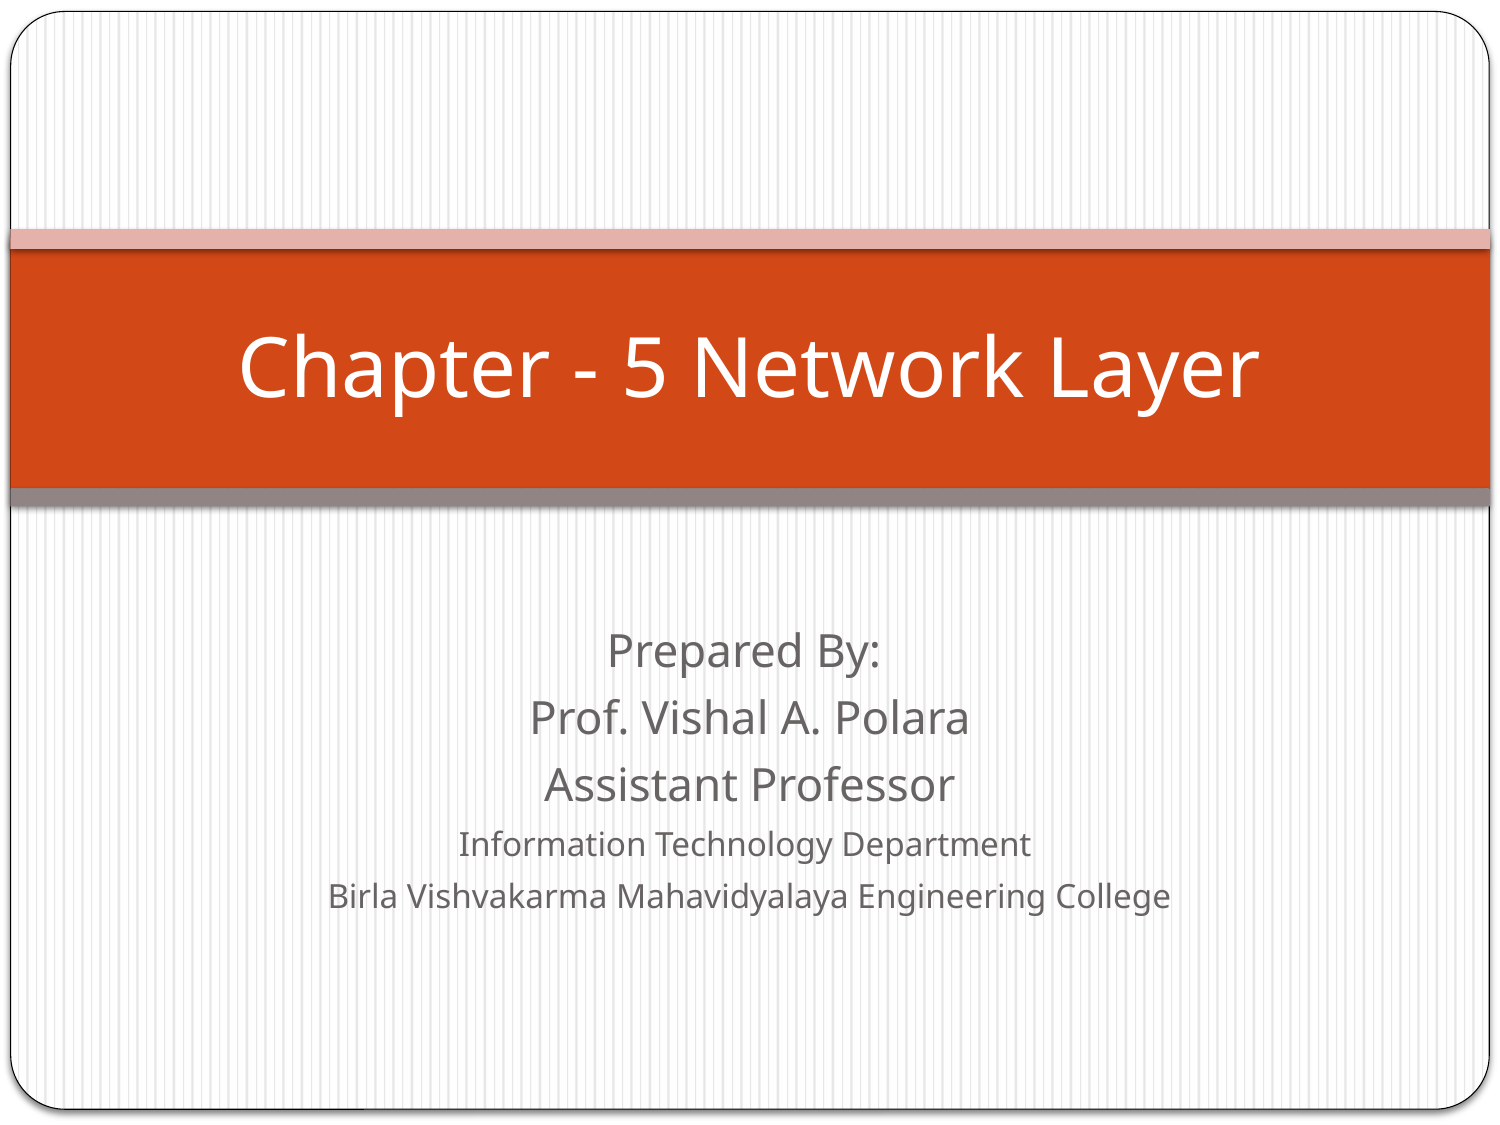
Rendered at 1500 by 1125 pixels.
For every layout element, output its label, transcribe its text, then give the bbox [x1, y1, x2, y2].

title Chapter - 5 Network Layer [37, 247, 1463, 489]
text_box Prepared By: Prof. Vishal A. Polara Assistant Professor Information Technology Department Birla Vishvakarma Mahavidyalaya Engineering College [174, 537, 1325, 1038]
